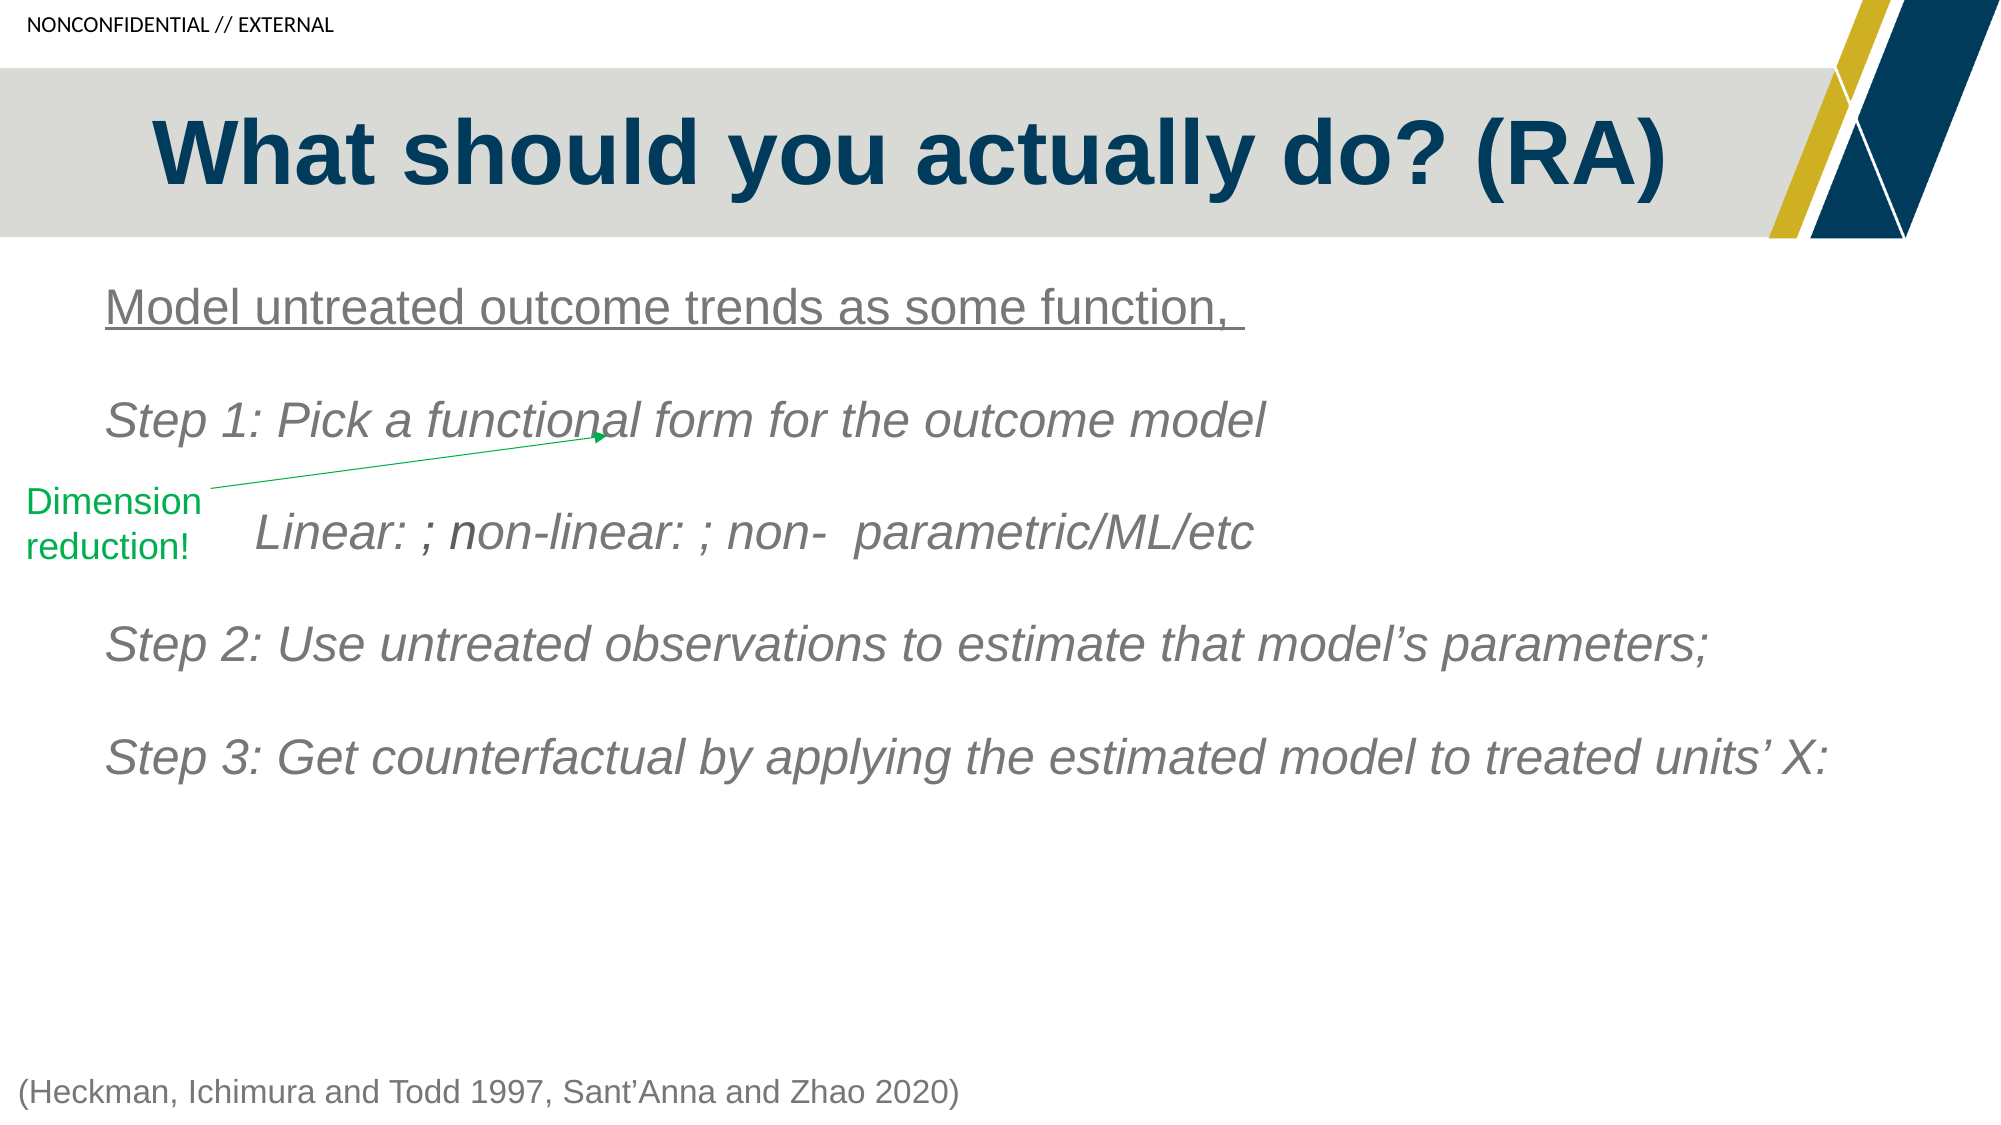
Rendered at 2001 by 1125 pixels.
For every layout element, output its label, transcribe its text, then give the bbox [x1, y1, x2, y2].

title What should you actually do? (RA) [137, 70, 1863, 239]
picture [0, 0, 2001, 1125]
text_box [10, 435, 608, 576]
text_box (Heckman, Ichimura and Todd 1997, Sant’Anna and Zhao 2020) [3, 1062, 977, 1118]
